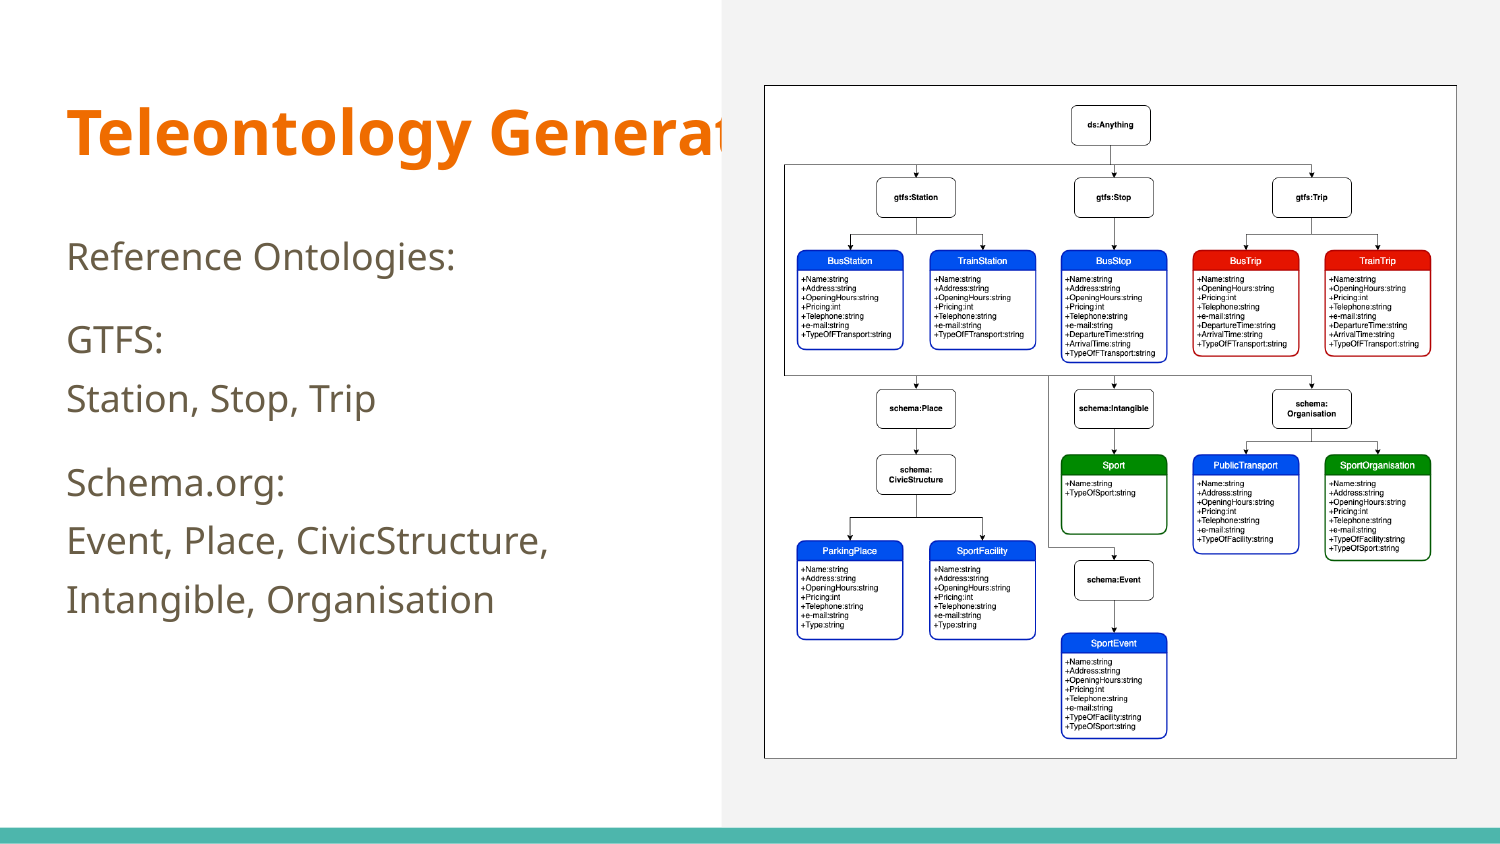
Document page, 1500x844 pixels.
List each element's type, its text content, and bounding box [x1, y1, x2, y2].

picture [764, 85, 1457, 759]
list Reference Ontologies: GTFS: Station, Stop, Trip Schema.org: Event, Place, CivicStructure, Intangible, Organisation [51, 207, 681, 750]
text_box [721, 0, 1500, 828]
title Teleontology Generation [51, 72, 721, 189]
